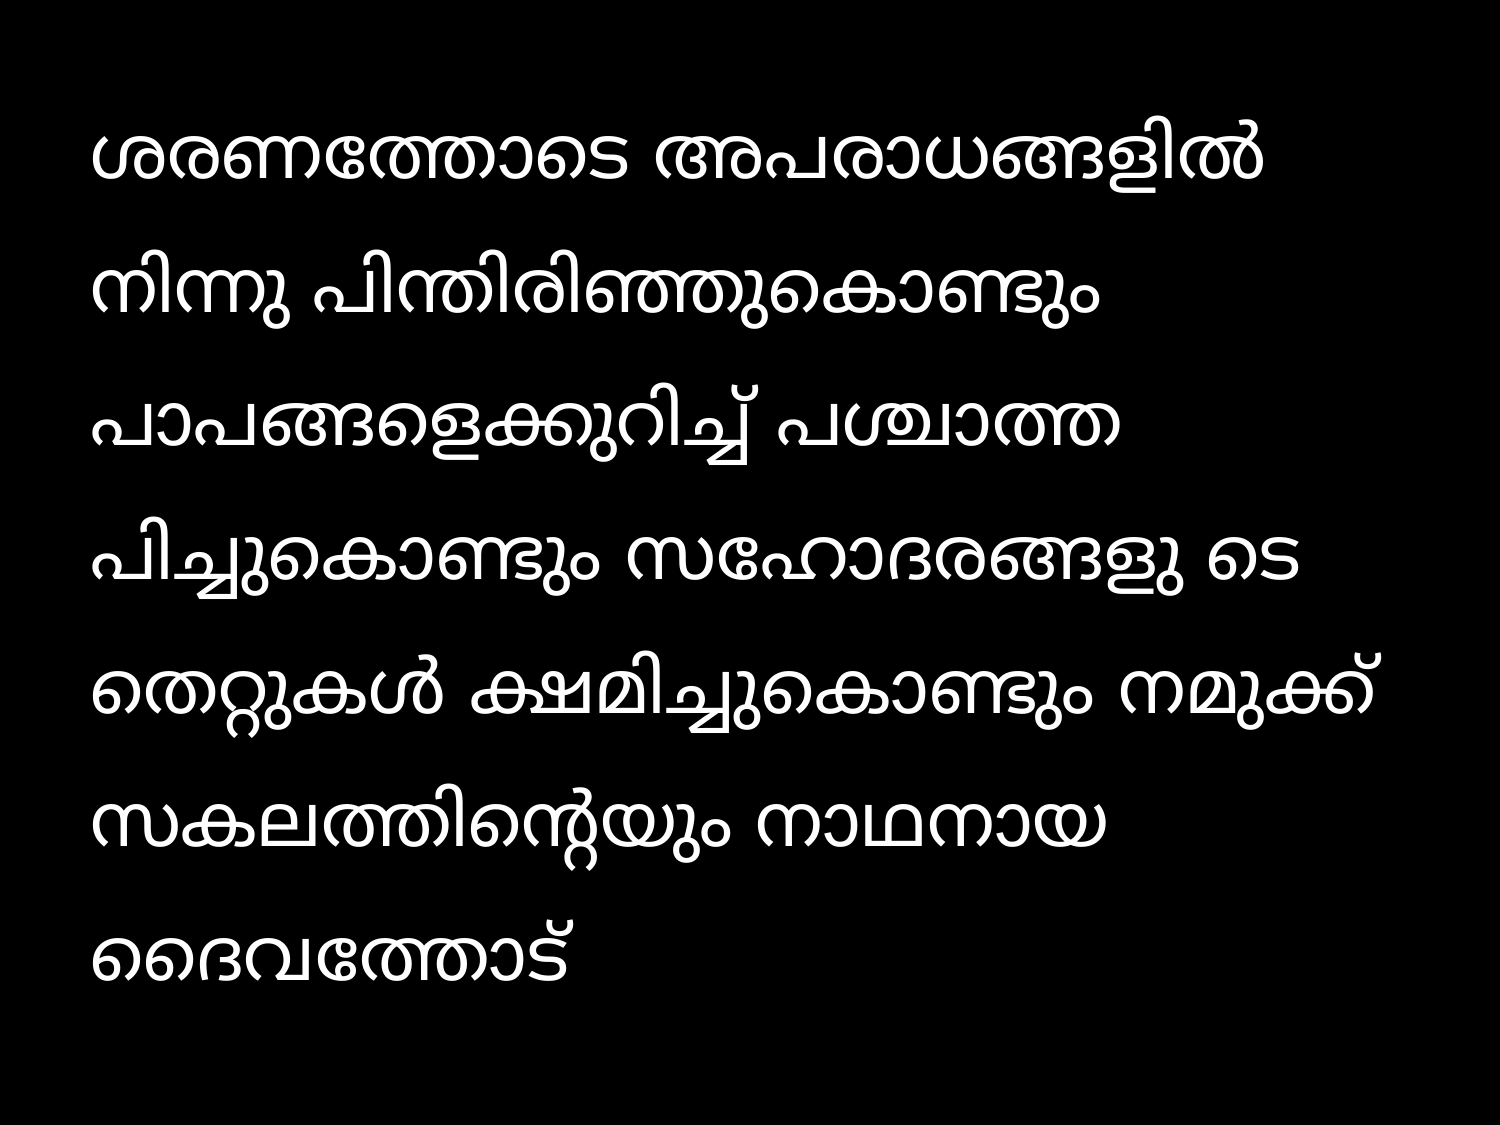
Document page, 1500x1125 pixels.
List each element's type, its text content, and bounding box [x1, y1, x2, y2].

list ശരണത്തോടെ അപരാധങ്ങളില്‍ നിന്നു പിന്തിരിഞ്ഞുകൊണ്ടും പാപങ്ങളെക്കുറിച്ച് പശ്ചാത്ത പിച്ചുകൊണ്ടും സഹോദരങ്ങളു ടെ തെറ്റുകള്‍ ക്ഷമിച്ചുകൊണ്ടും നമുക്ക് സകലത്തിന്‍റെയും നാഥനായ ദൈവത്തോട് [75, 50, 1425, 1005]
